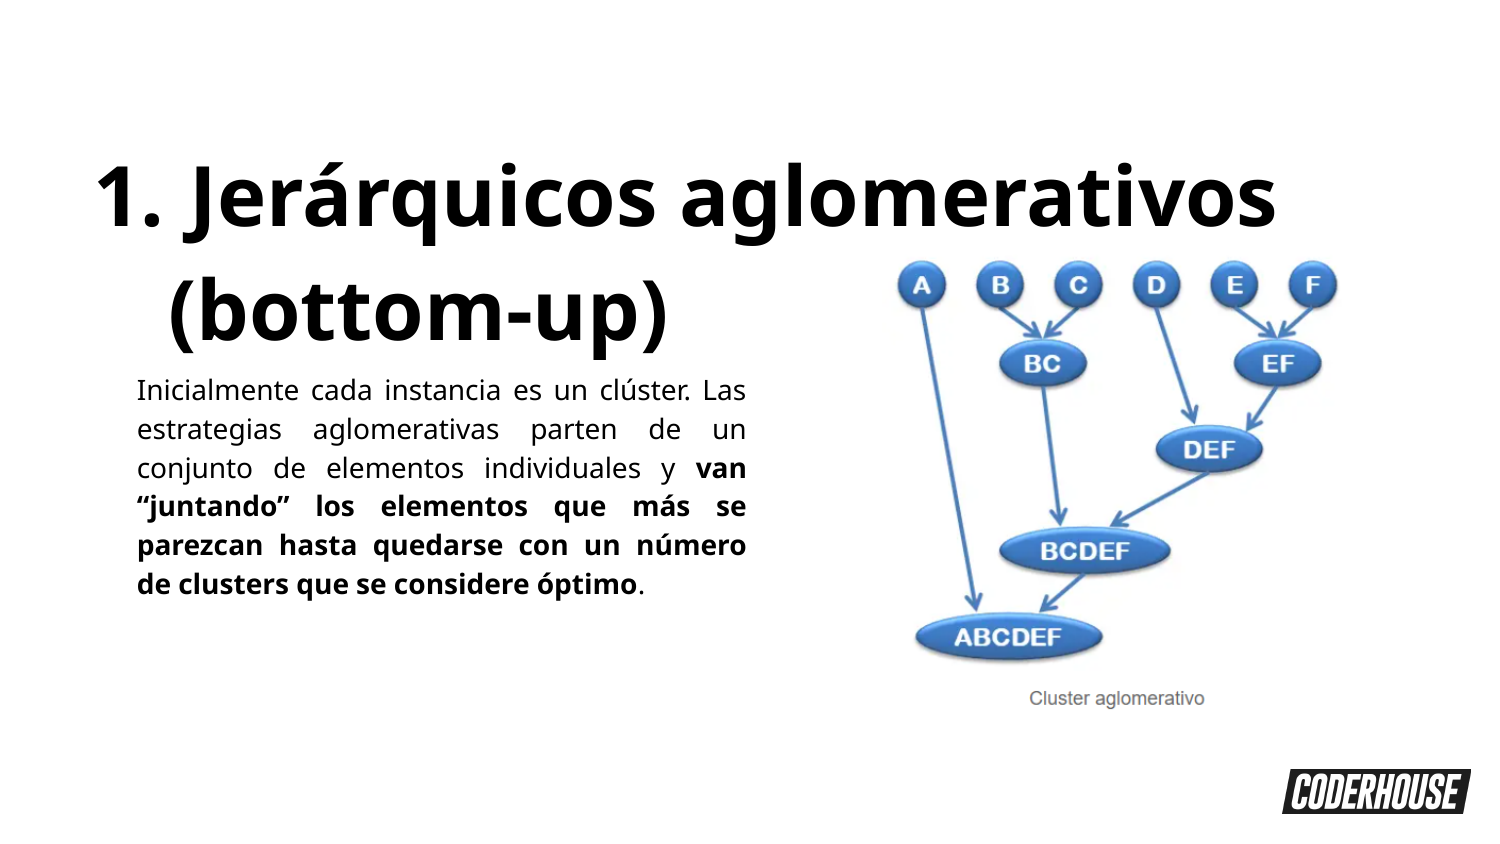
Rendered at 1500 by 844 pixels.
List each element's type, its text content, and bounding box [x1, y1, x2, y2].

picture [825, 225, 1394, 724]
text_box Inicialmente cada instancia es un clúster. Las estrategias aglomerativas parten de un conjunto de elementos individuales y van “juntando” los elementos que más se parezcan hasta quedarse con un número de clusters que se considere óptimo. [121, 373, 763, 608]
picture [1281, 769, 1471, 814]
text_box Jerárquicos aglomerativos (bottom-up) [78, 112, 1393, 373]
